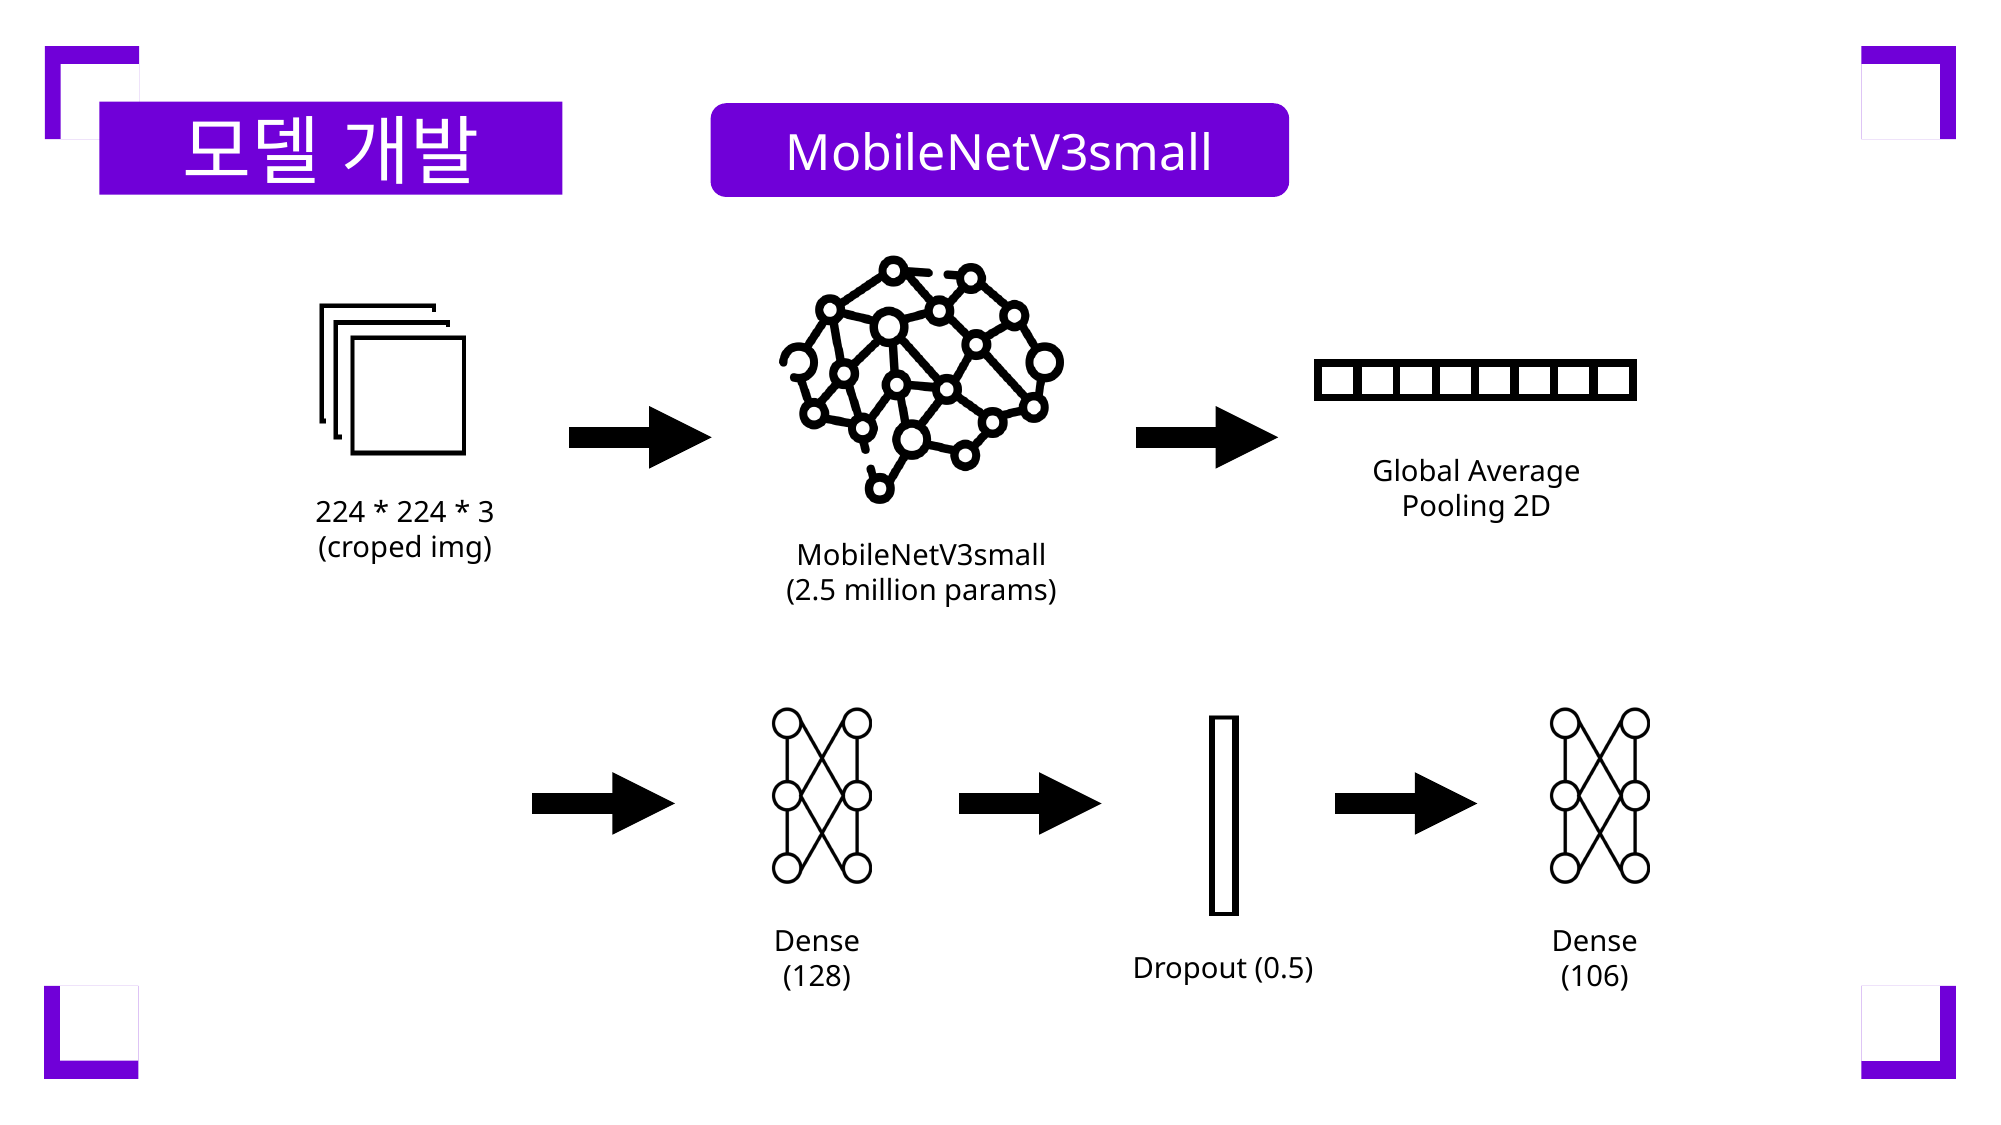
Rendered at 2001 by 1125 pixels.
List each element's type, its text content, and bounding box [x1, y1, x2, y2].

text_box MobileNetV3small [708, 101, 1291, 199]
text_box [1860, 45, 1957, 140]
text_box 모델 개발 [98, 100, 564, 196]
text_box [44, 45, 140, 140]
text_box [43, 985, 140, 1080]
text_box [1860, 985, 1957, 1080]
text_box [262, 231, 1738, 1002]
